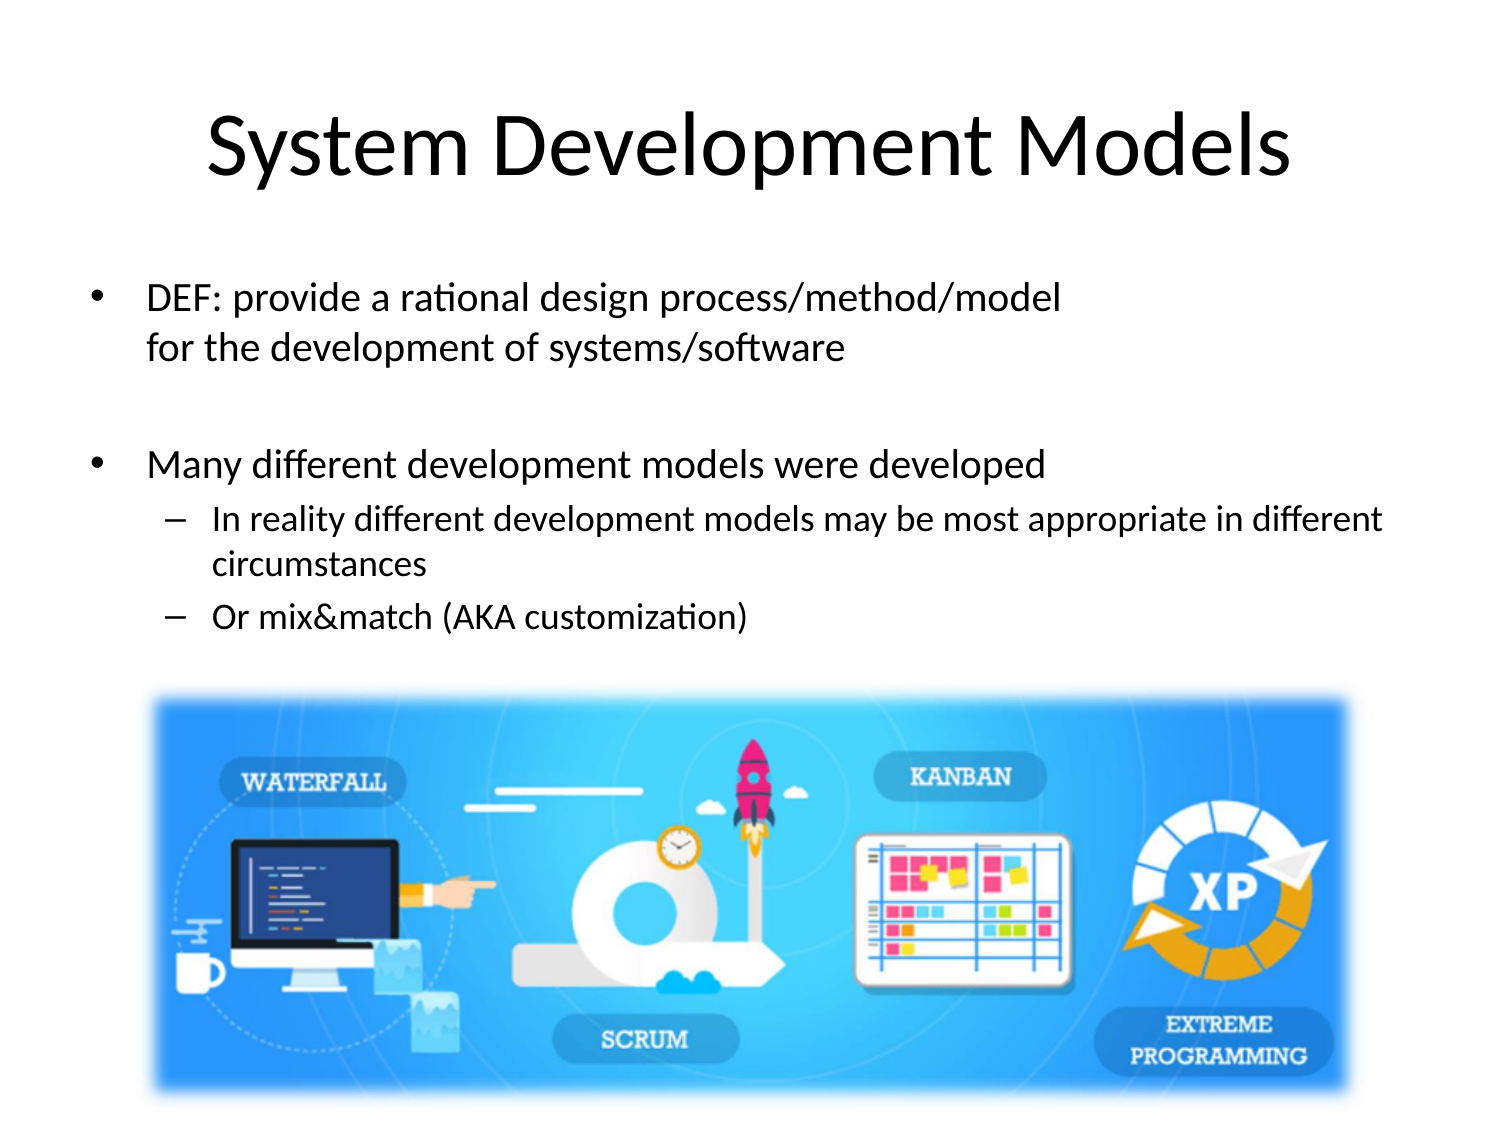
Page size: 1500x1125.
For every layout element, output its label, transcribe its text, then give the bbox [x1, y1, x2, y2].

list DEF: provide a rational design process/method/model for the development of systems/software Many different development models were developed In reality different development models may be most appropriate in different circumstances Or mix&match (AKA customization) [75, 262, 1425, 1005]
title System Development Models [75, 45, 1425, 233]
picture [133, 681, 1366, 1113]
